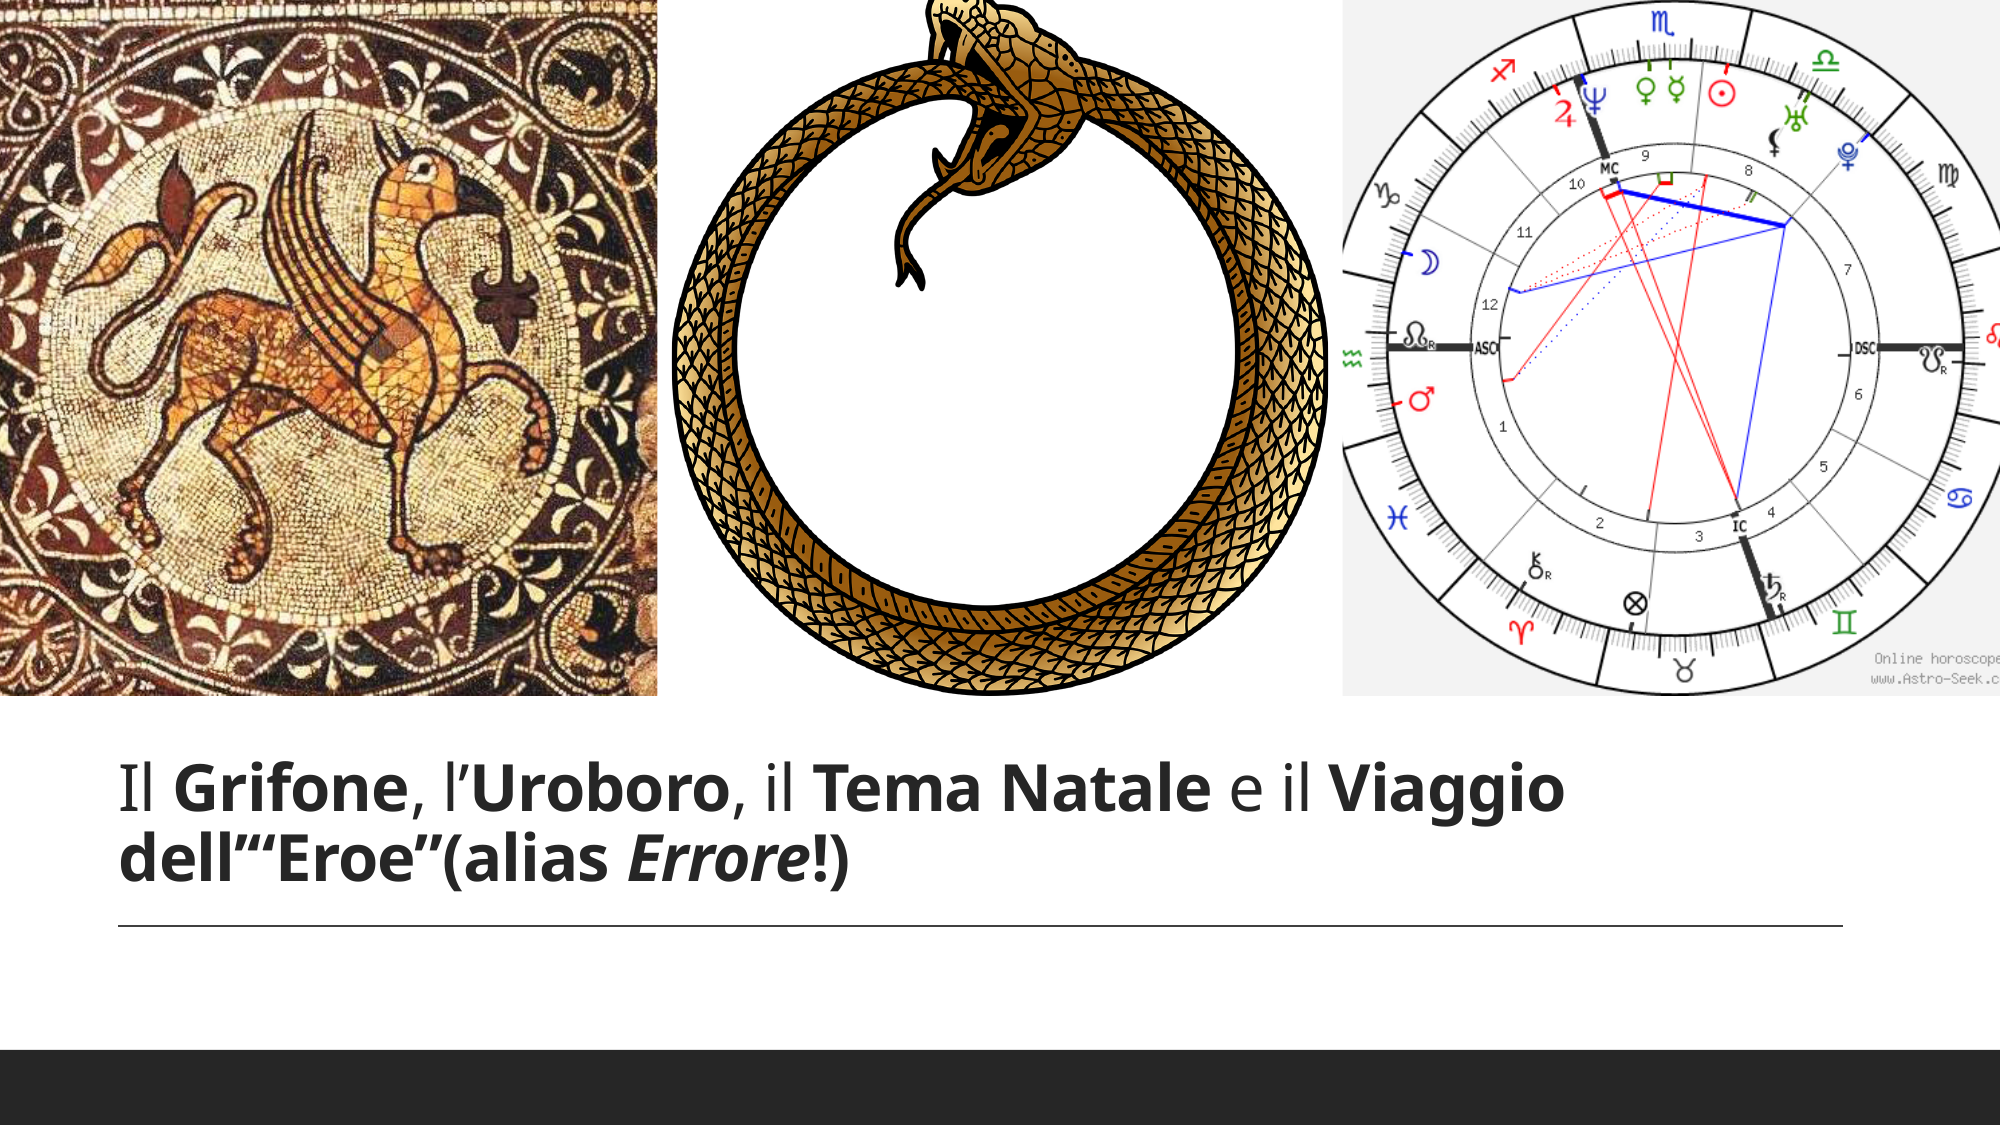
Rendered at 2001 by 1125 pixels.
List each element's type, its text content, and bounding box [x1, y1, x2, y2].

picture [1342, 0, 2000, 697]
text_box [0, 1049, 2000, 1125]
text_box [0, 0, 2000, 1049]
title Il Grifone, l’Uroboro, il Tema Natale e il Viaggio dell’“Eroe”(alias Errore!) [103, 746, 1894, 904]
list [671, 0, 1329, 697]
picture [0, 0, 658, 697]
